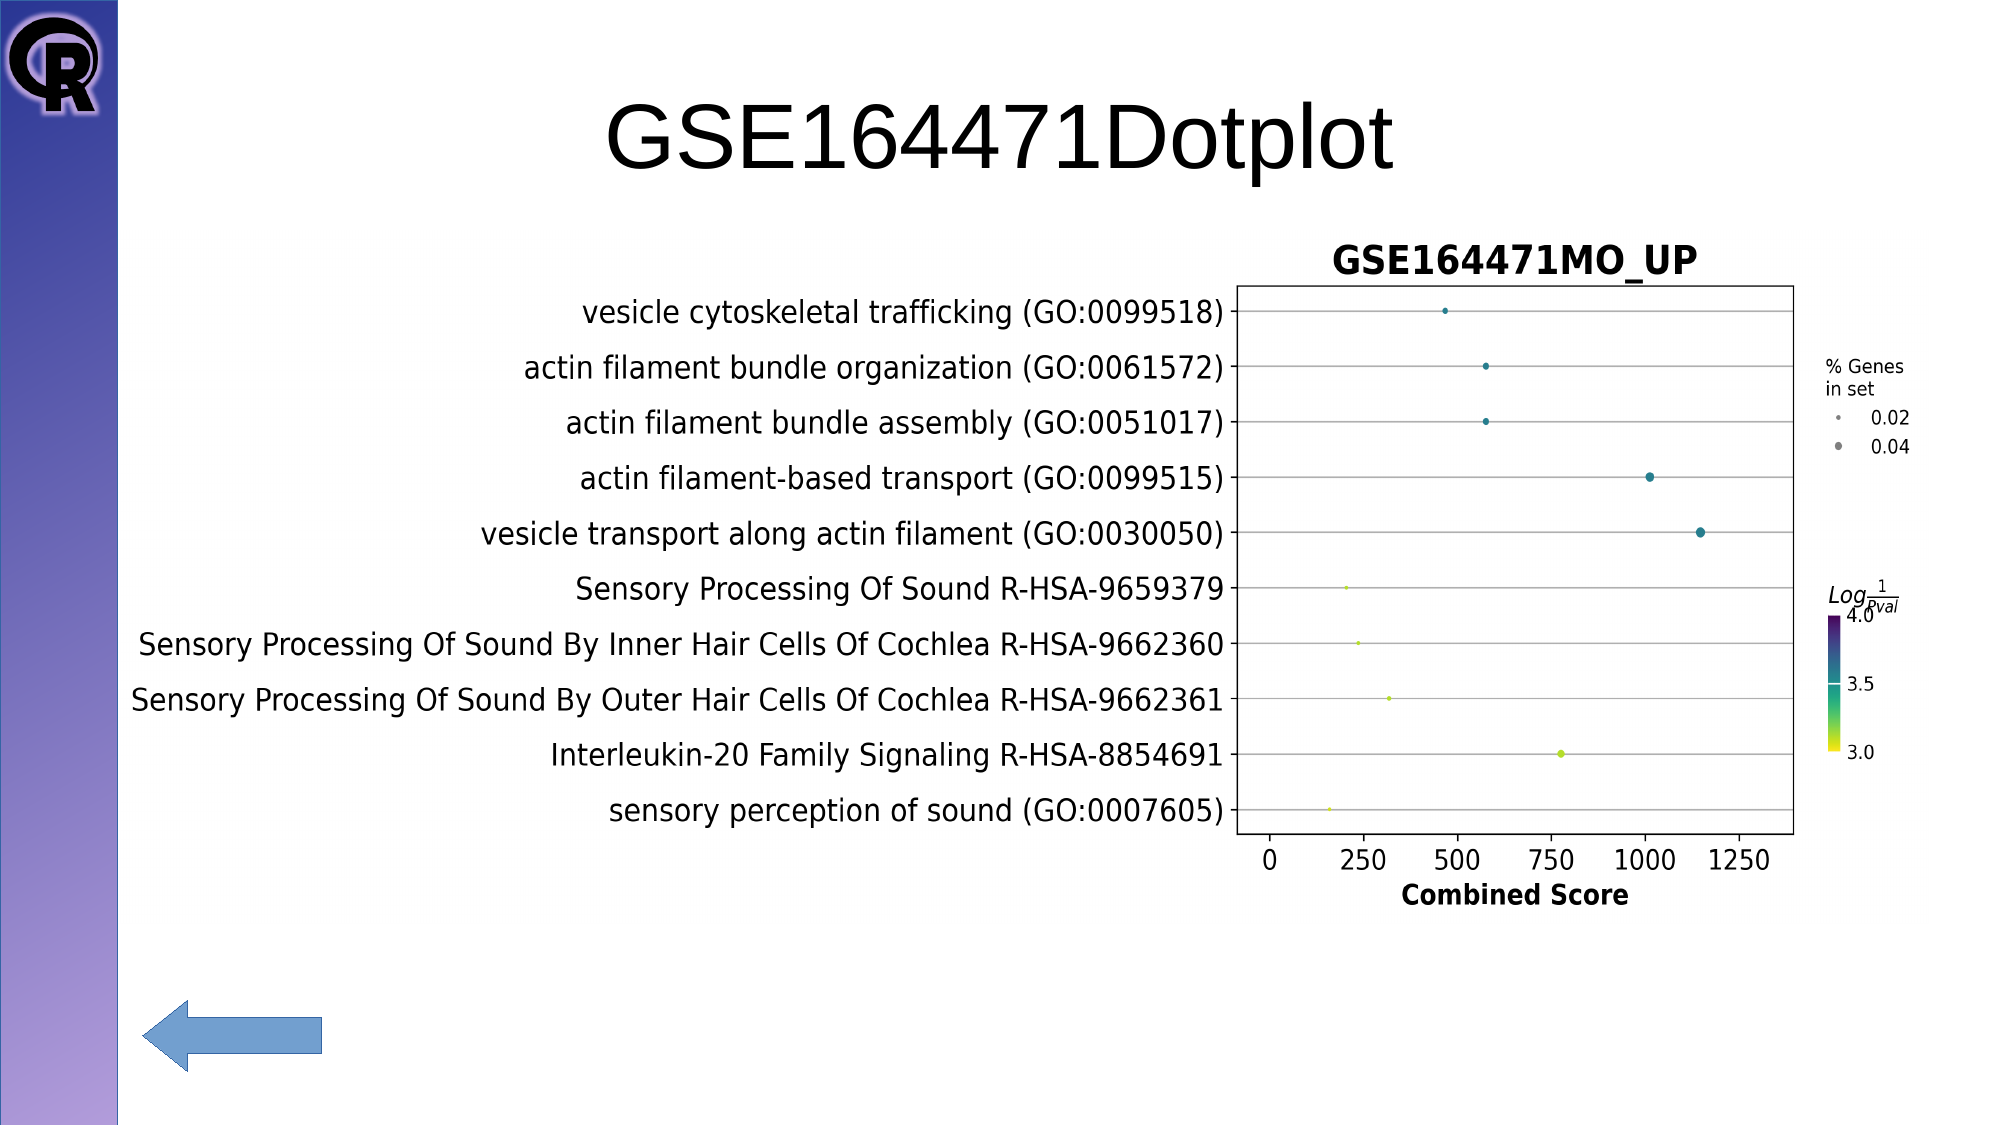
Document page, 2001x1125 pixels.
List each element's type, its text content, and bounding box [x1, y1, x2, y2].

title GSE164471Dotplot [99, 44, 1900, 233]
text_box [142, 1000, 322, 1072]
text_box [0, 0, 118, 1125]
picture [117, 230, 1929, 924]
picture [9, 3, 98, 125]
